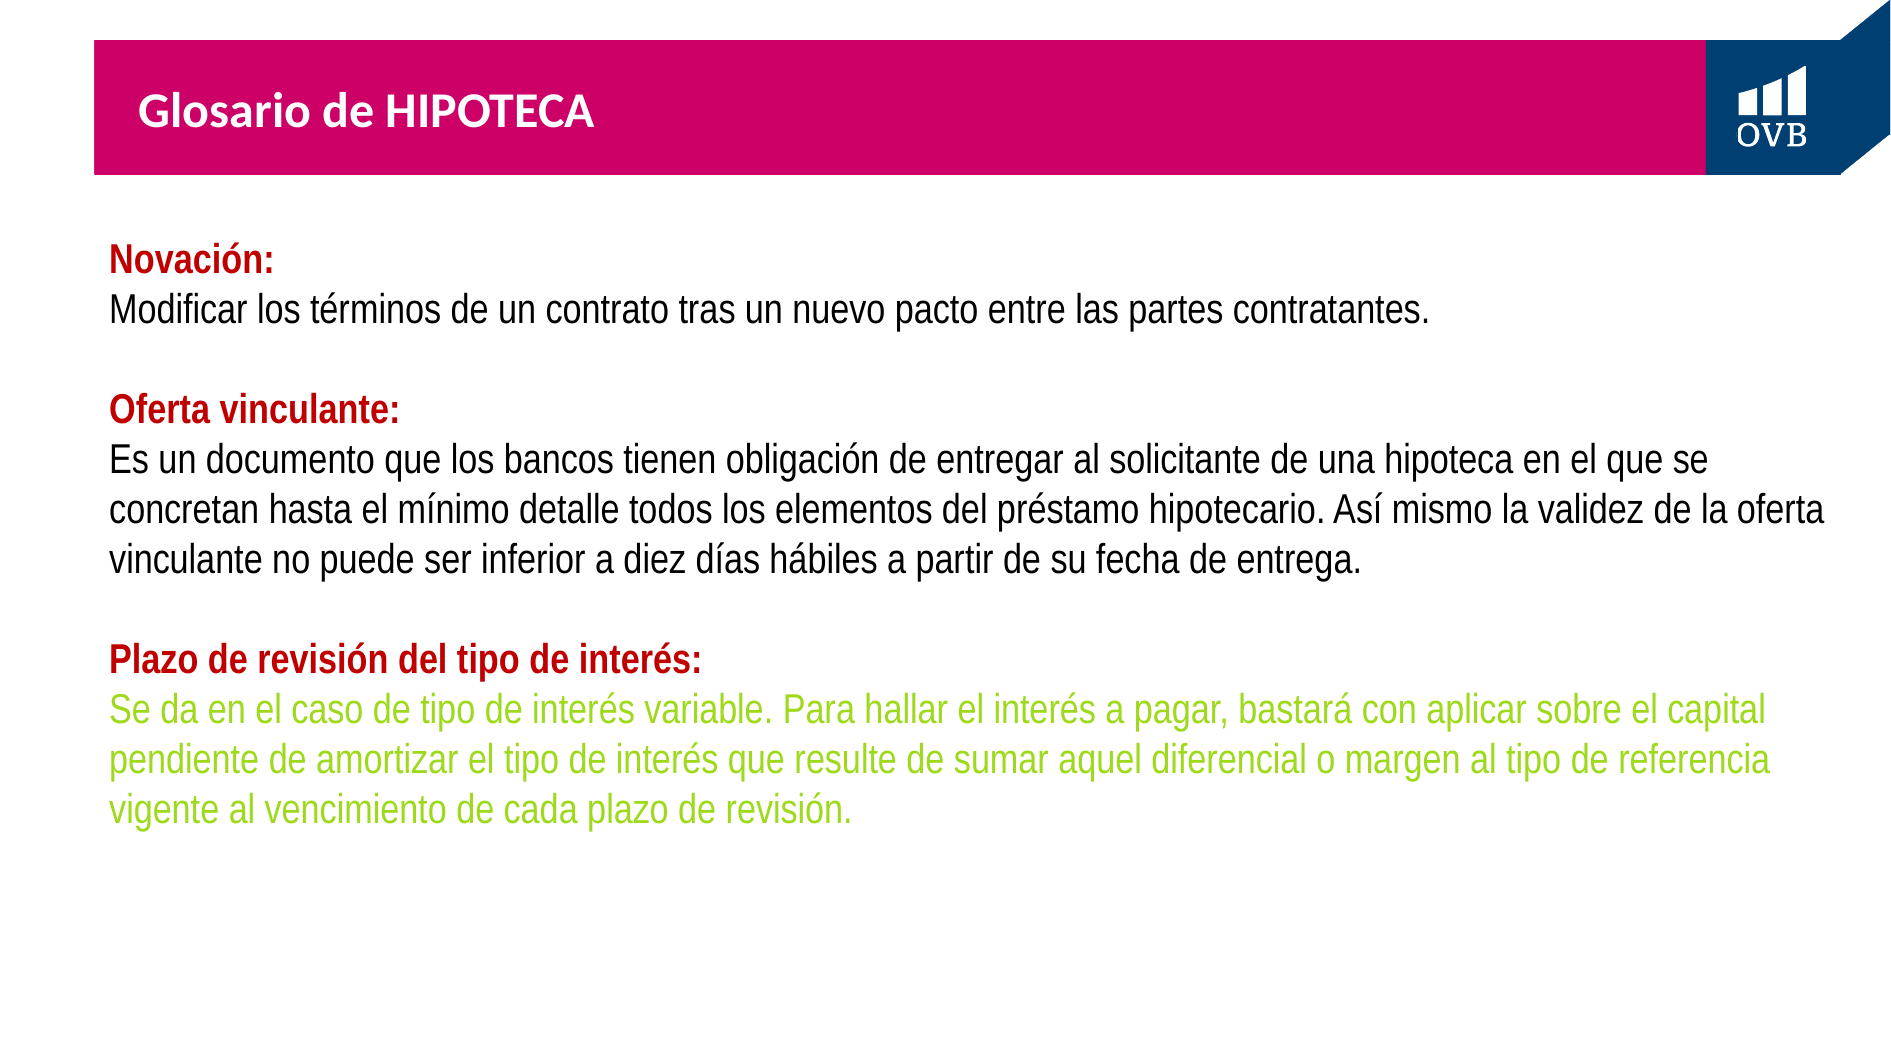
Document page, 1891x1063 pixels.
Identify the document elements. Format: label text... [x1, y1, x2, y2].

title Glosario de HIPOTECA [94, 40, 1707, 175]
text_box Novación: Modificar los términos de un contrato tras un nuevo pacto entre las partes contratantes. Oferta vinculante: Es un documento que los bancos tienen obligación de entregar al solicitante de una hipoteca en el que se concretan hasta el mínimo detalle todos los elementos del préstamo hipotecario. Así mismo la validez de la oferta vinculante no puede ser inferior a diez días hábiles a partir de su fecha de entrega. Plazo de revisión del tipo de interés: Se da en el caso de tipo de interés variable. Para hallar el interés a pagar, bastará con aplicar sobre el capital pendiente de amortizar el tipo de interés que resulte de sumar aquel diferencial o margen al tipo de referencia vigente al vencimiento de cada plazo de revisión. [94, 224, 1843, 940]
